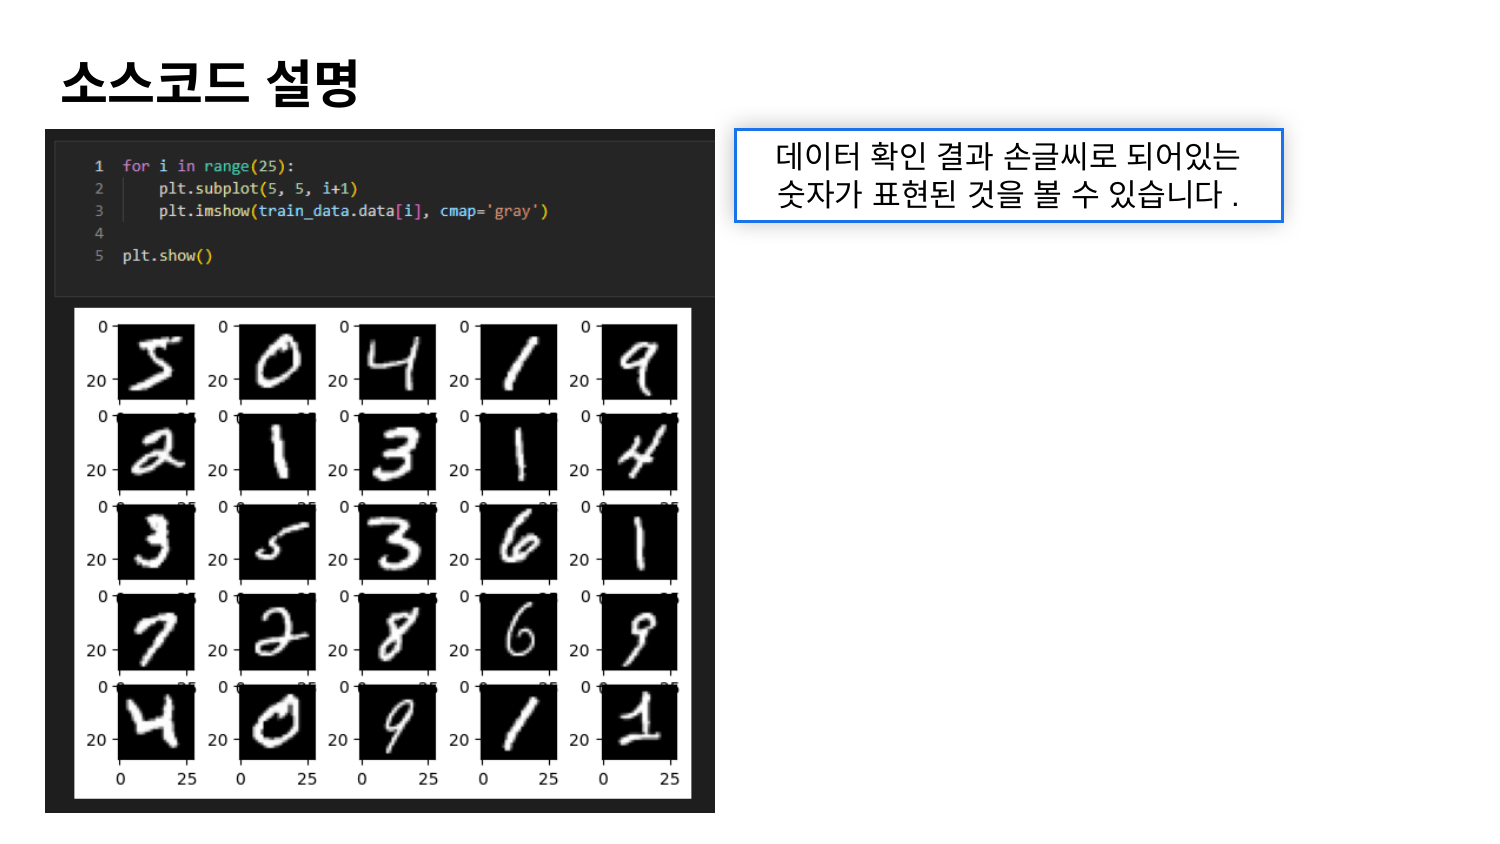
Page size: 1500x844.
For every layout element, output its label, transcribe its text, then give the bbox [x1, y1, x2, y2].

text_box 데이터 확인 결과 손글씨로 되어있는 숫자가 표현된 것을 볼 수 있습니다. [735, 129, 1283, 222]
title 소스코드 설명 [45, 29, 506, 127]
picture [44, 128, 715, 813]
